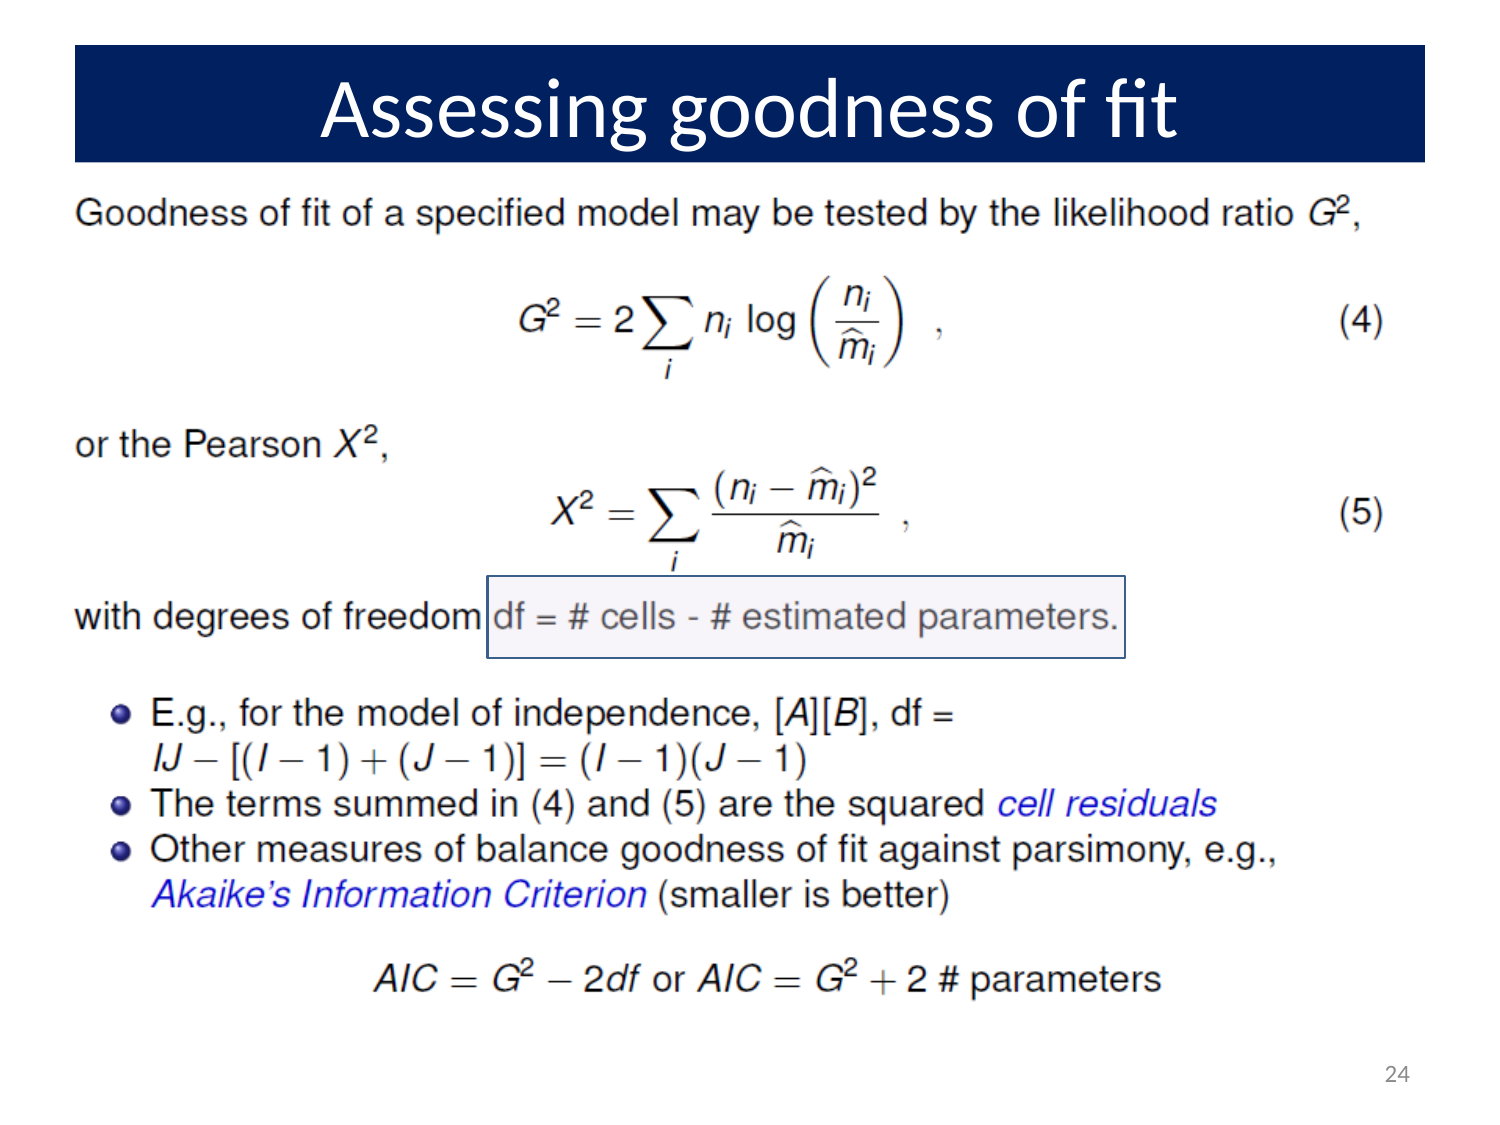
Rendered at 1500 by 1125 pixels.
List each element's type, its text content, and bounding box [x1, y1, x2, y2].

picture [61, 687, 1403, 1015]
title Assessing goodness of fit [75, 45, 1425, 163]
picture [62, 187, 1404, 643]
text_box [485, 651, 1127, 660]
slide_number 24 [1074, 1042, 1425, 1103]
